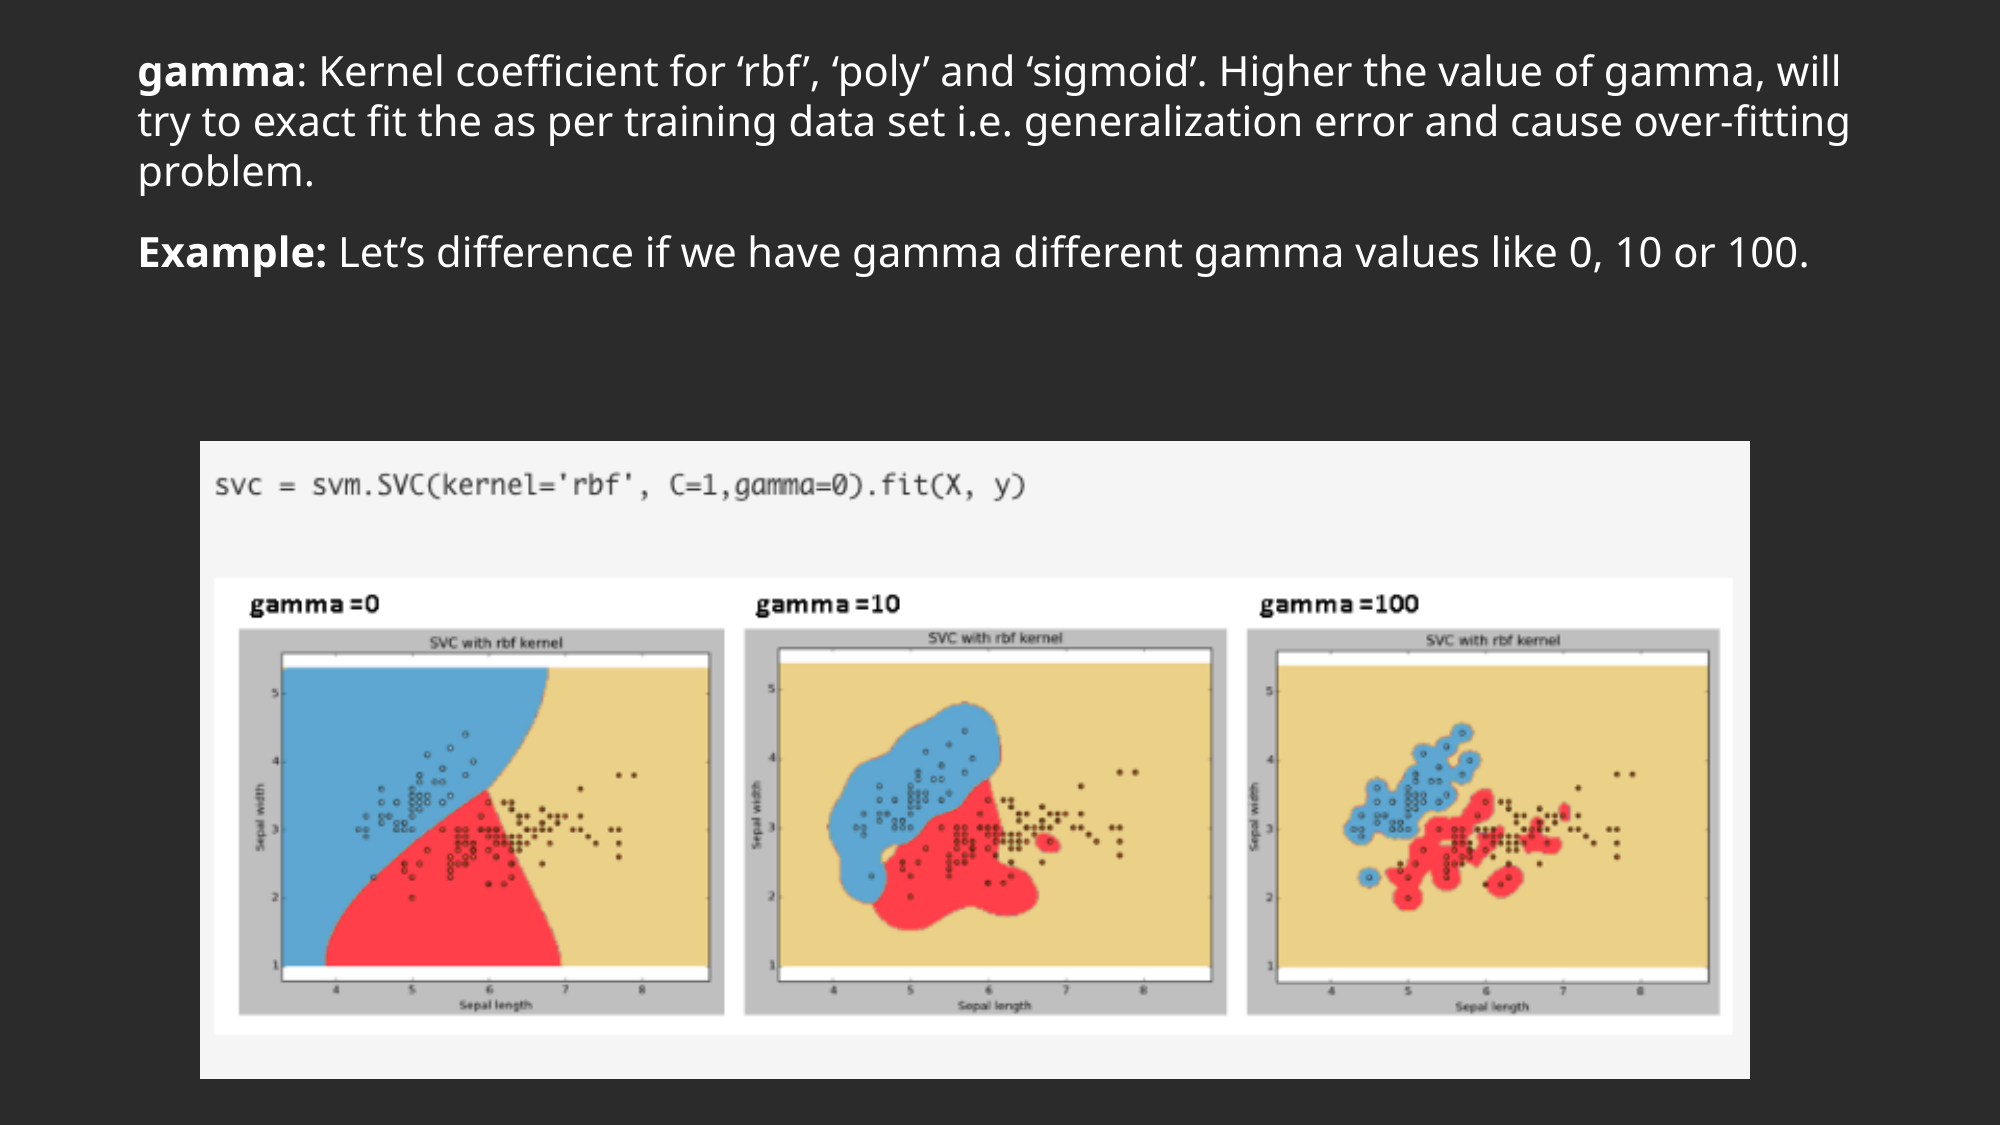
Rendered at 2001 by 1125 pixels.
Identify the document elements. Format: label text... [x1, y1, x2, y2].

picture [199, 441, 1751, 1080]
list gamma: Kernel coefficient for ‘rbf’, ‘poly’ and ‘sigmoid’. Higher the value of gamma, will try to exact fit the as per training data set i.e. generalization error and cause over-fitting problem. Example: Let’s difference if we have gamma different gamma values like 0, 10 or 100. [137, 44, 1863, 1099]
